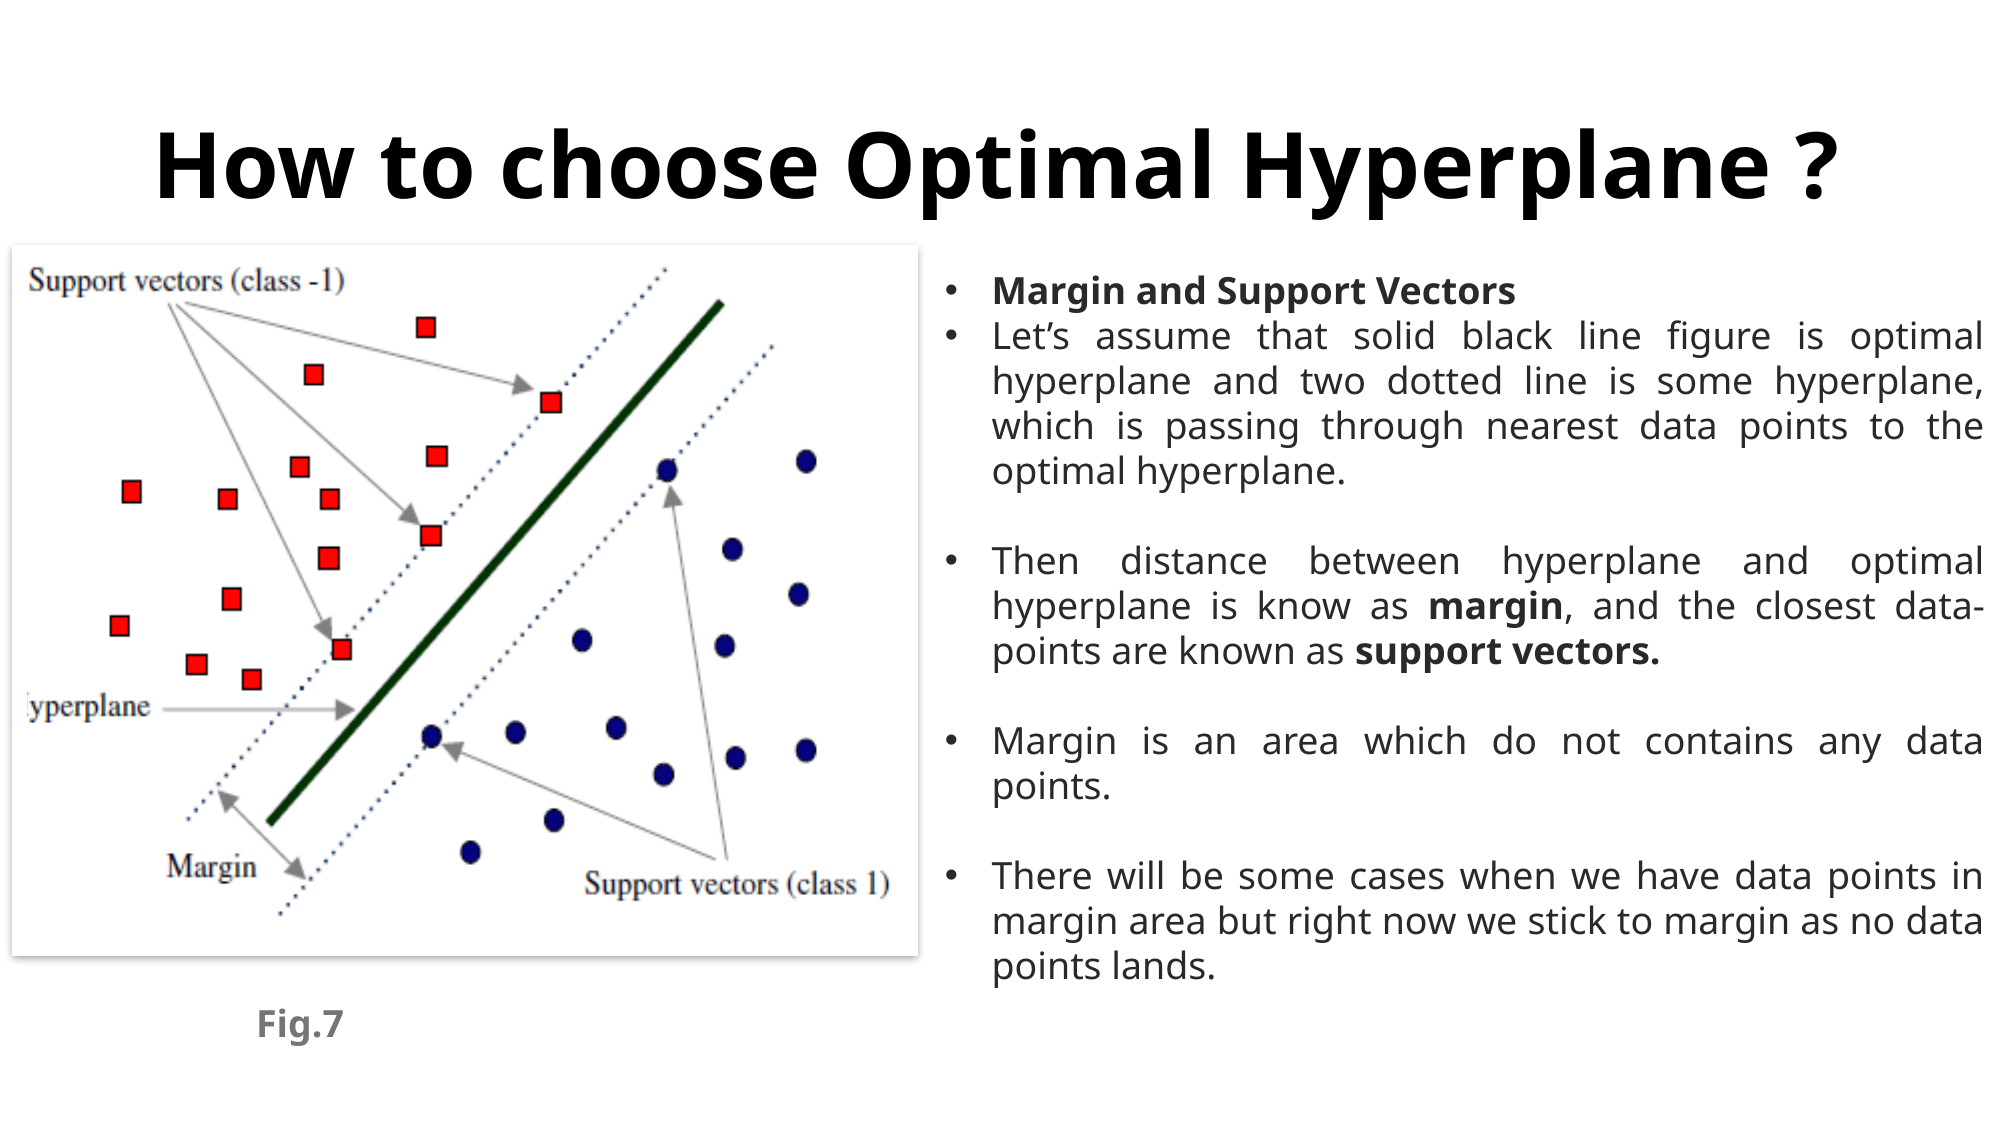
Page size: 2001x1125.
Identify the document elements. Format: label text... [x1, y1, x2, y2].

title How to choose Optimal Hyperplane ? [137, 59, 1863, 278]
text_box Margin and Support Vectors Let’s assume that solid black line figure is optimal hyperplane and two dotted line is some hyperplane, which is passing through nearest data points to the optimal hyperplane. Then distance between hyperplane and optimal hyperplane is know as margin, and the closest data-points are known as support vectors. Margin is an area which do not contains any data points. There will be some cases when we have data points in margin area but right now we stick to margin as no data points lands. [930, 259, 2000, 995]
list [26, 259, 904, 942]
text_box Fig.7 [241, 992, 360, 1052]
